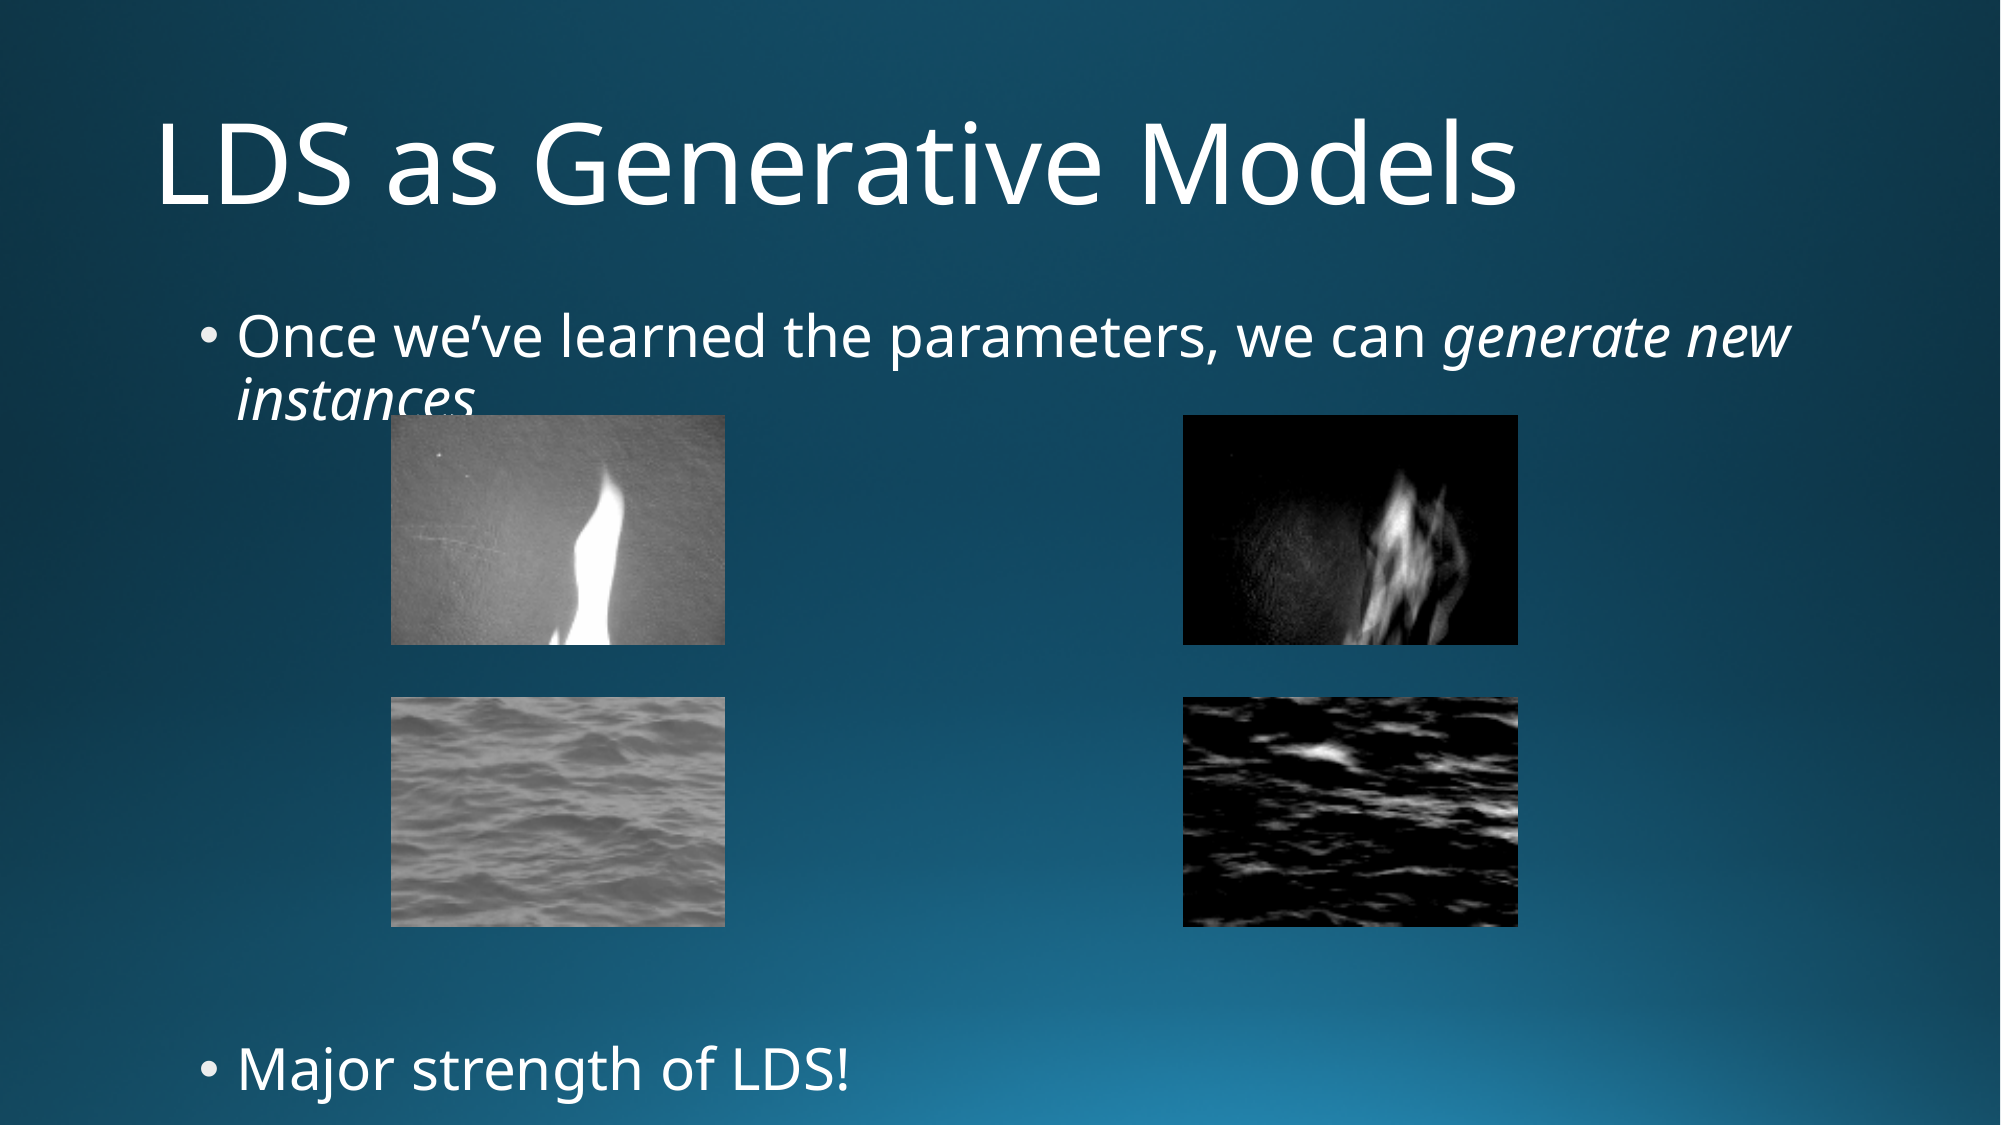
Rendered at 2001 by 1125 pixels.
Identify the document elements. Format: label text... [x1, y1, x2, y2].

picture [0, 0, 2001, 1125]
list Once we’ve learned the parameters, we can generate new instances Major strength of LDS! [183, 299, 1863, 1100]
title LDS as Generative Models [137, 59, 1863, 278]
